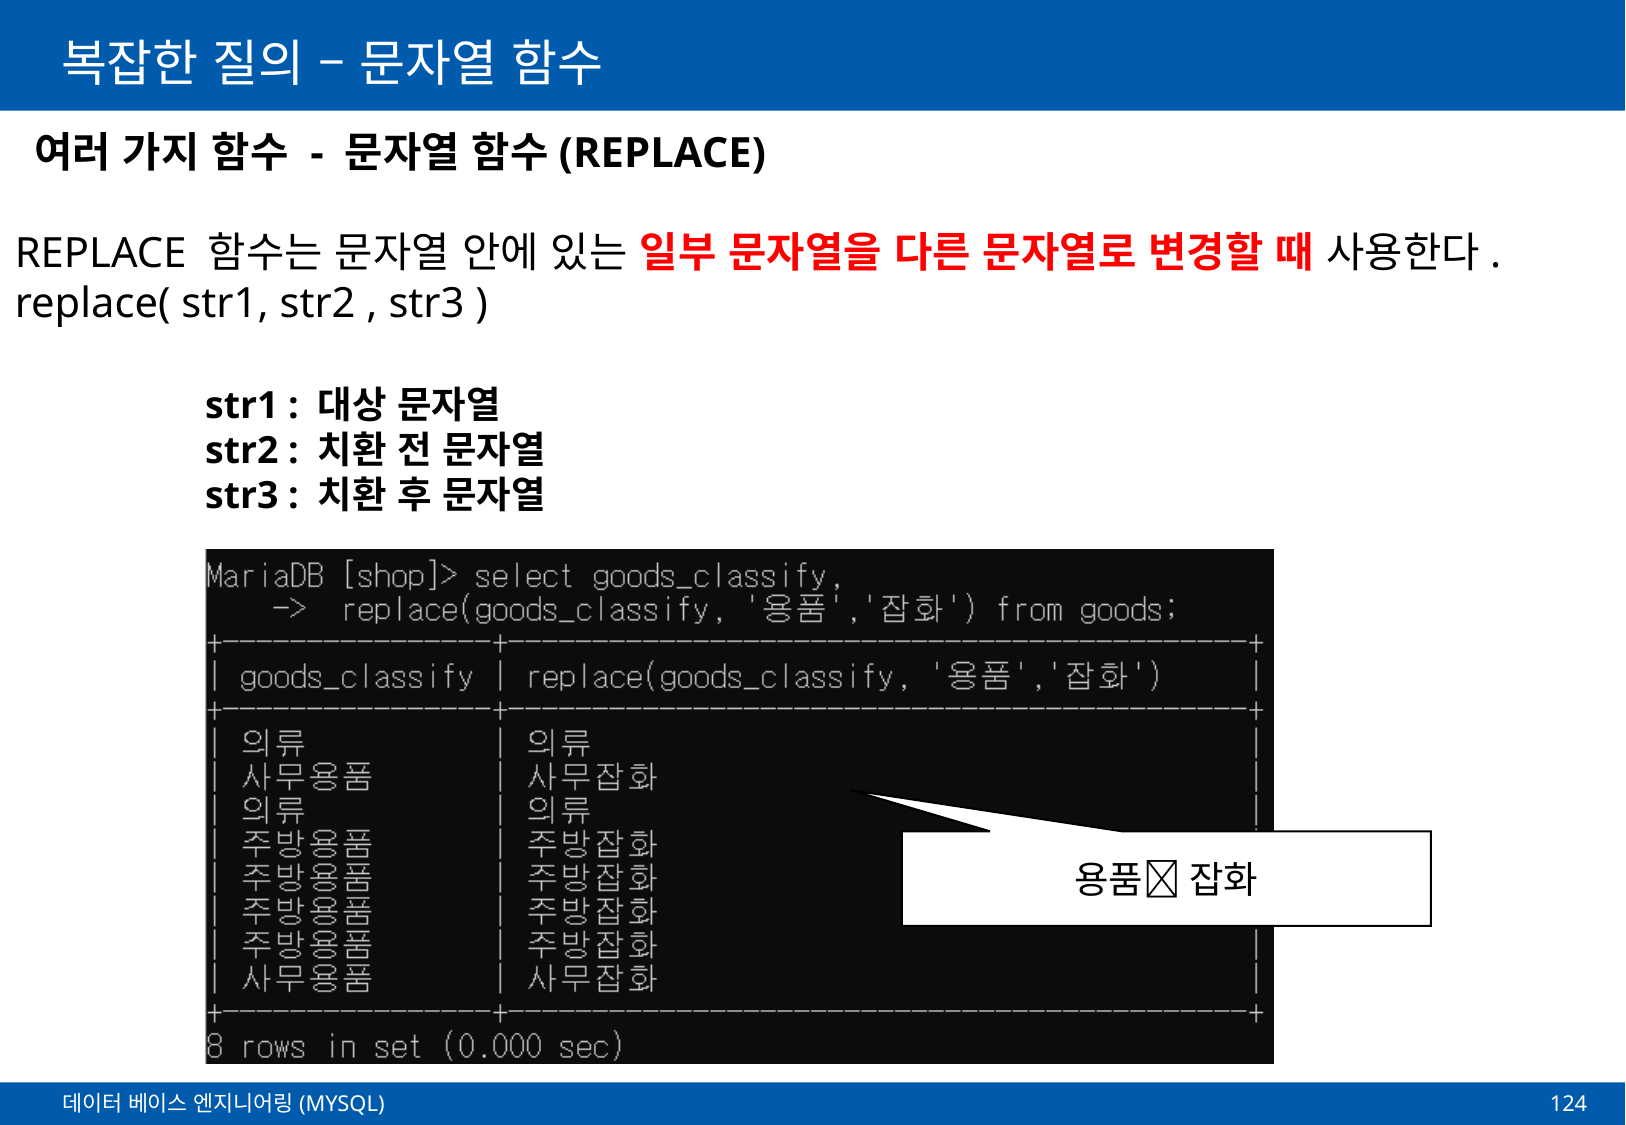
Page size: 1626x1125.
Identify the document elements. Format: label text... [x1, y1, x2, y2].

text_box str1 : 대상 문자열 str2 : 치환 전 문자열 str3 : 치환 후 문자열 [190, 374, 652, 524]
text_box 여러 가지 함수 - 문자열 함수(REPLACE) REPLACE 함수는 문자열 안에 있는 일부 문자열을 다른 문자열로 변경할 때 사용한다. replace( str1, str2 , str3 ) [0, 117, 1625, 1086]
slide_number 124 [1375, 1086, 1603, 1123]
title 복잡한 질의 – 문자열 함수 [46, 37, 1581, 95]
text_box 용품 잡화 [1274, 830, 1432, 927]
picture [205, 549, 1274, 1064]
